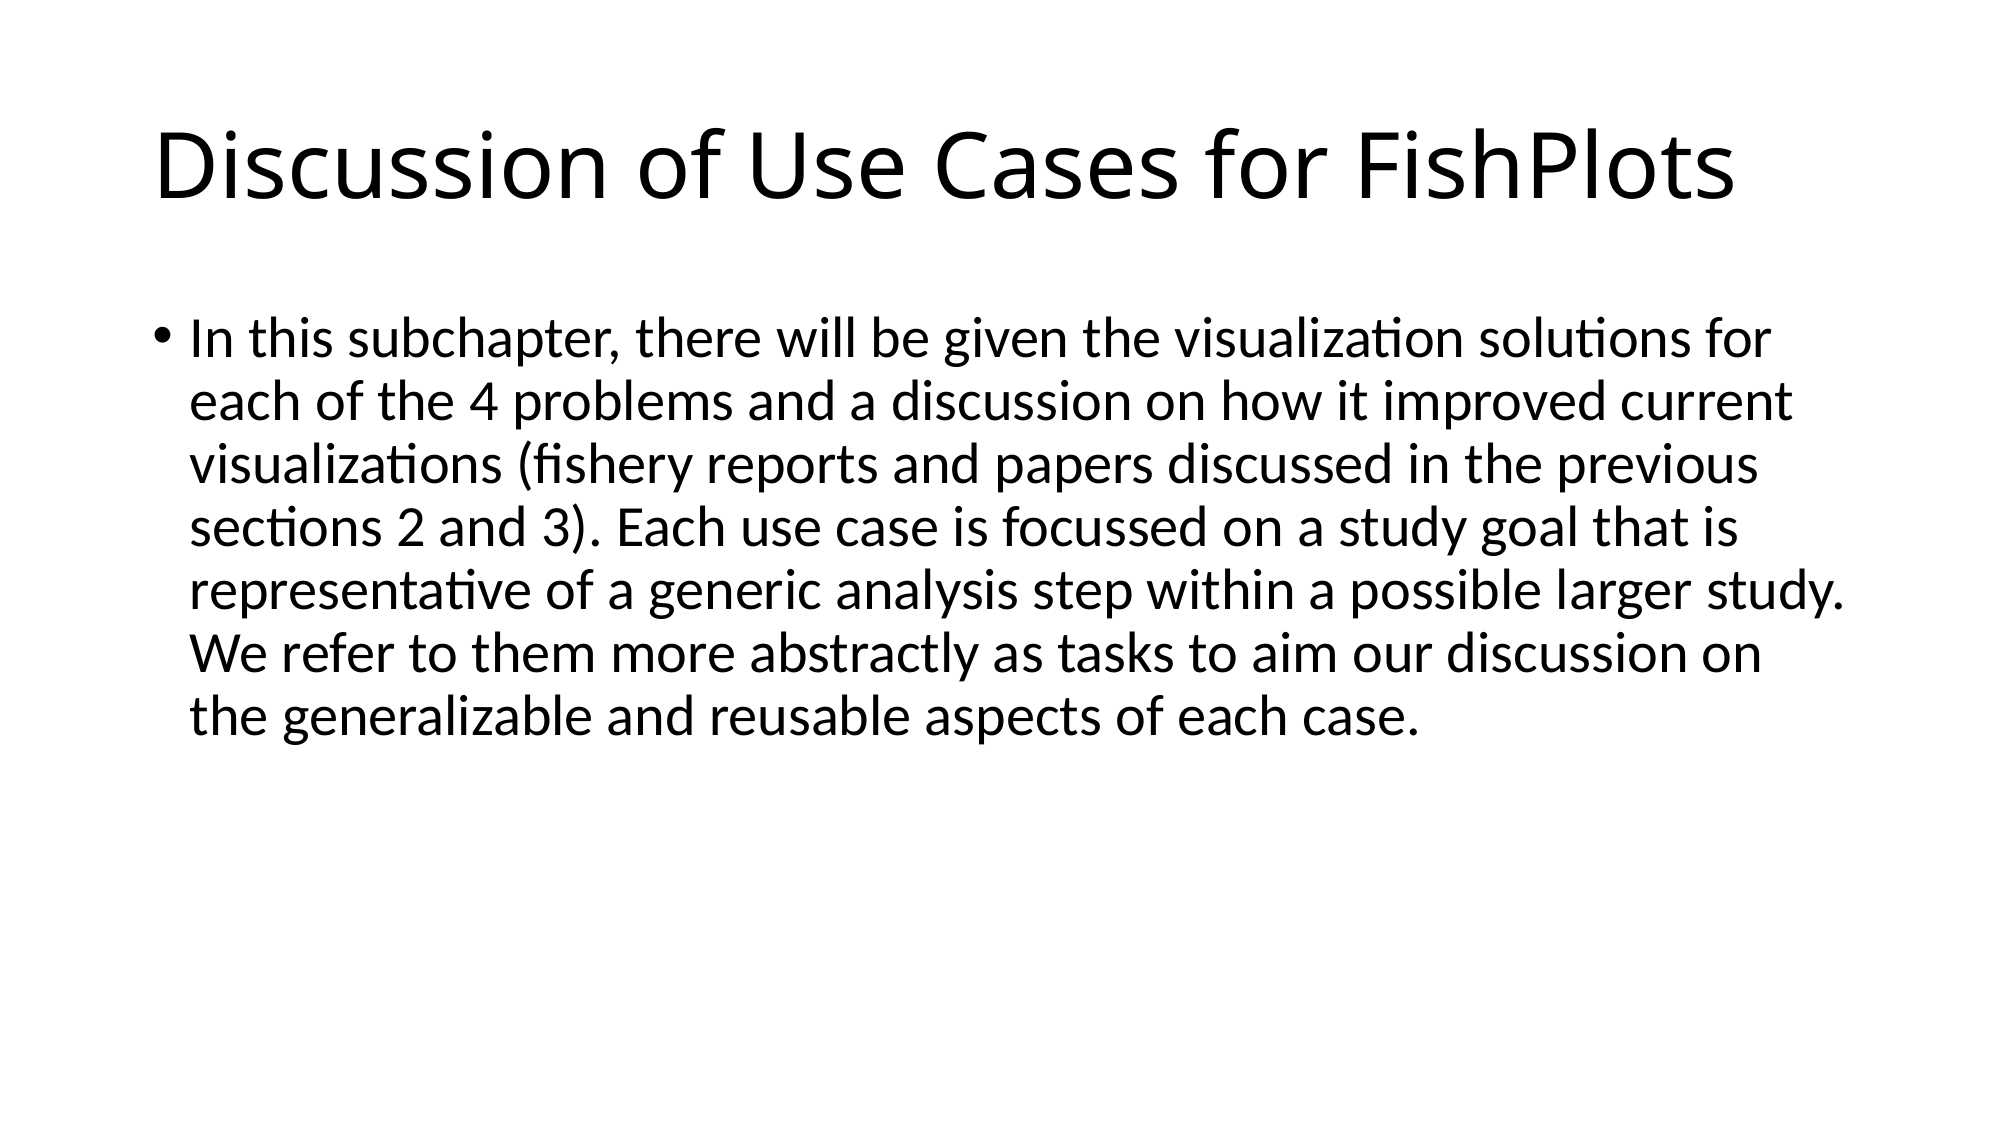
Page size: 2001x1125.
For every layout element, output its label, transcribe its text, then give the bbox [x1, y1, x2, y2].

list In this subchapter, there will be given the visualization solutions for each of the 4 problems and a discussion on how it improved current visualizations (fishery reports and papers discussed in the previous sections 2 and 3). Each use case is focussed on a study goal that is representative of a generic analysis step within a possible larger study. We refer to them more abstractly as tasks to aim our discussion on the generalizable and reusable aspects of each case. [137, 299, 1863, 1014]
title Discussion of Use Cases for FishPlots [137, 59, 1863, 278]
